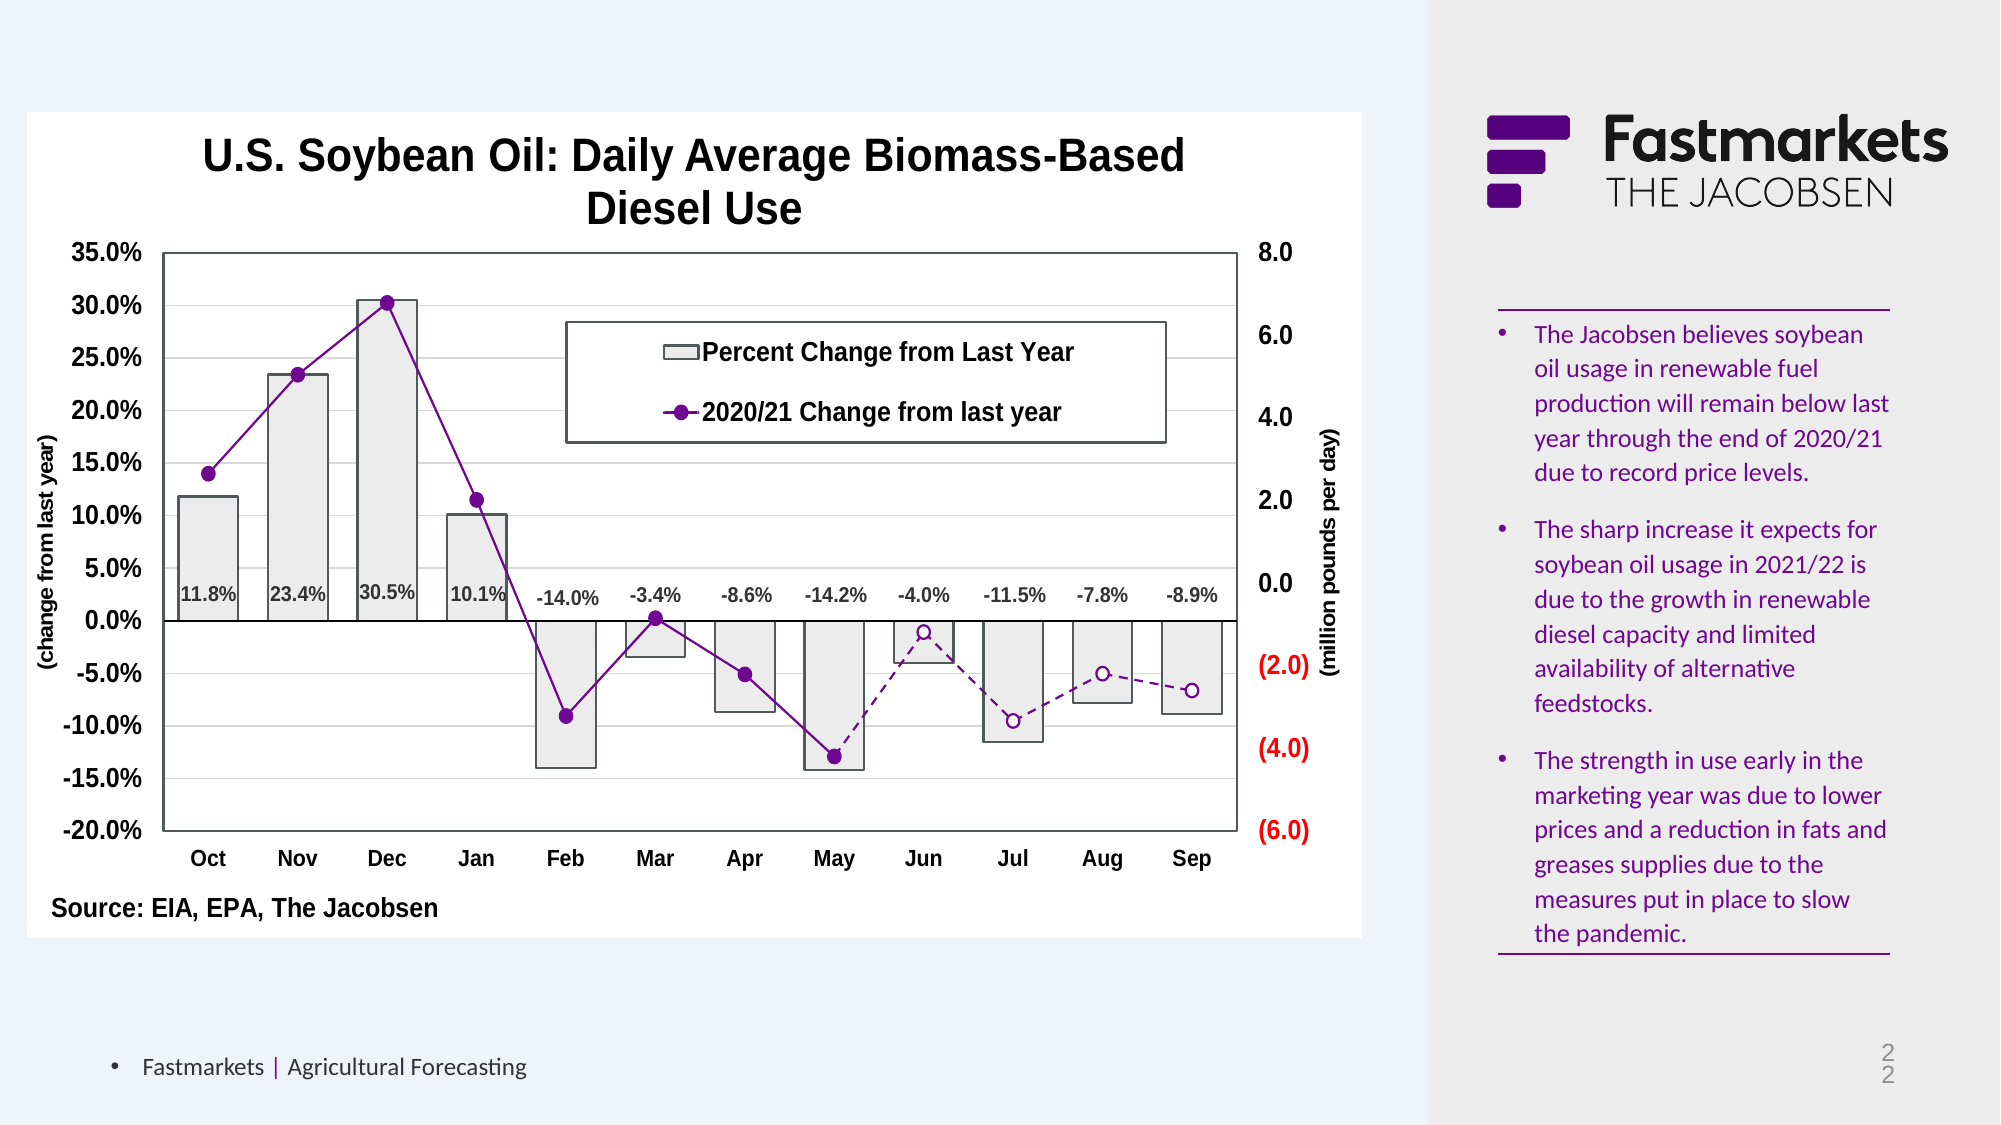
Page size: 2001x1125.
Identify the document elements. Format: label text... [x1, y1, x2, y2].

picture [1472, 94, 1956, 227]
list The Jacobsen believes soybean oil usage in renewable fuel production will remain below last year through the end of 2020/21 due to record price levels. The sharp increase it expects for soybean oil usage in 2021/22 is due to the growth in renewable diesel capacity and limited availability of alternative feedstocks. The strength in use early in the marketing year was due to lower prices and a reduction in fats and greases supplies due to the measures put in place to slow the pandemic. [1497, 313, 1890, 621]
text_box [1497, 621, 1890, 714]
picture [26, 112, 1362, 938]
list Fastmarkets | Agricultural Forecasting [110, 1053, 1362, 1081]
list The Jacobsen believes soybean oil usage in renewable fuel production will remain below last year through the end of 2020/21 due to record price levels. The sharp increase it expects for soybean oil usage in 2021/22 is due to the growth in renewable diesel capacity and limited availability of alternative feedstocks. The strength in use early in the marketing year was due to lower prices and a reduction in fats and greases supplies due to the measures put in place to slow the pandemic. [1497, 714, 1890, 953]
slide_number 22 [1881, 1039, 1898, 1068]
